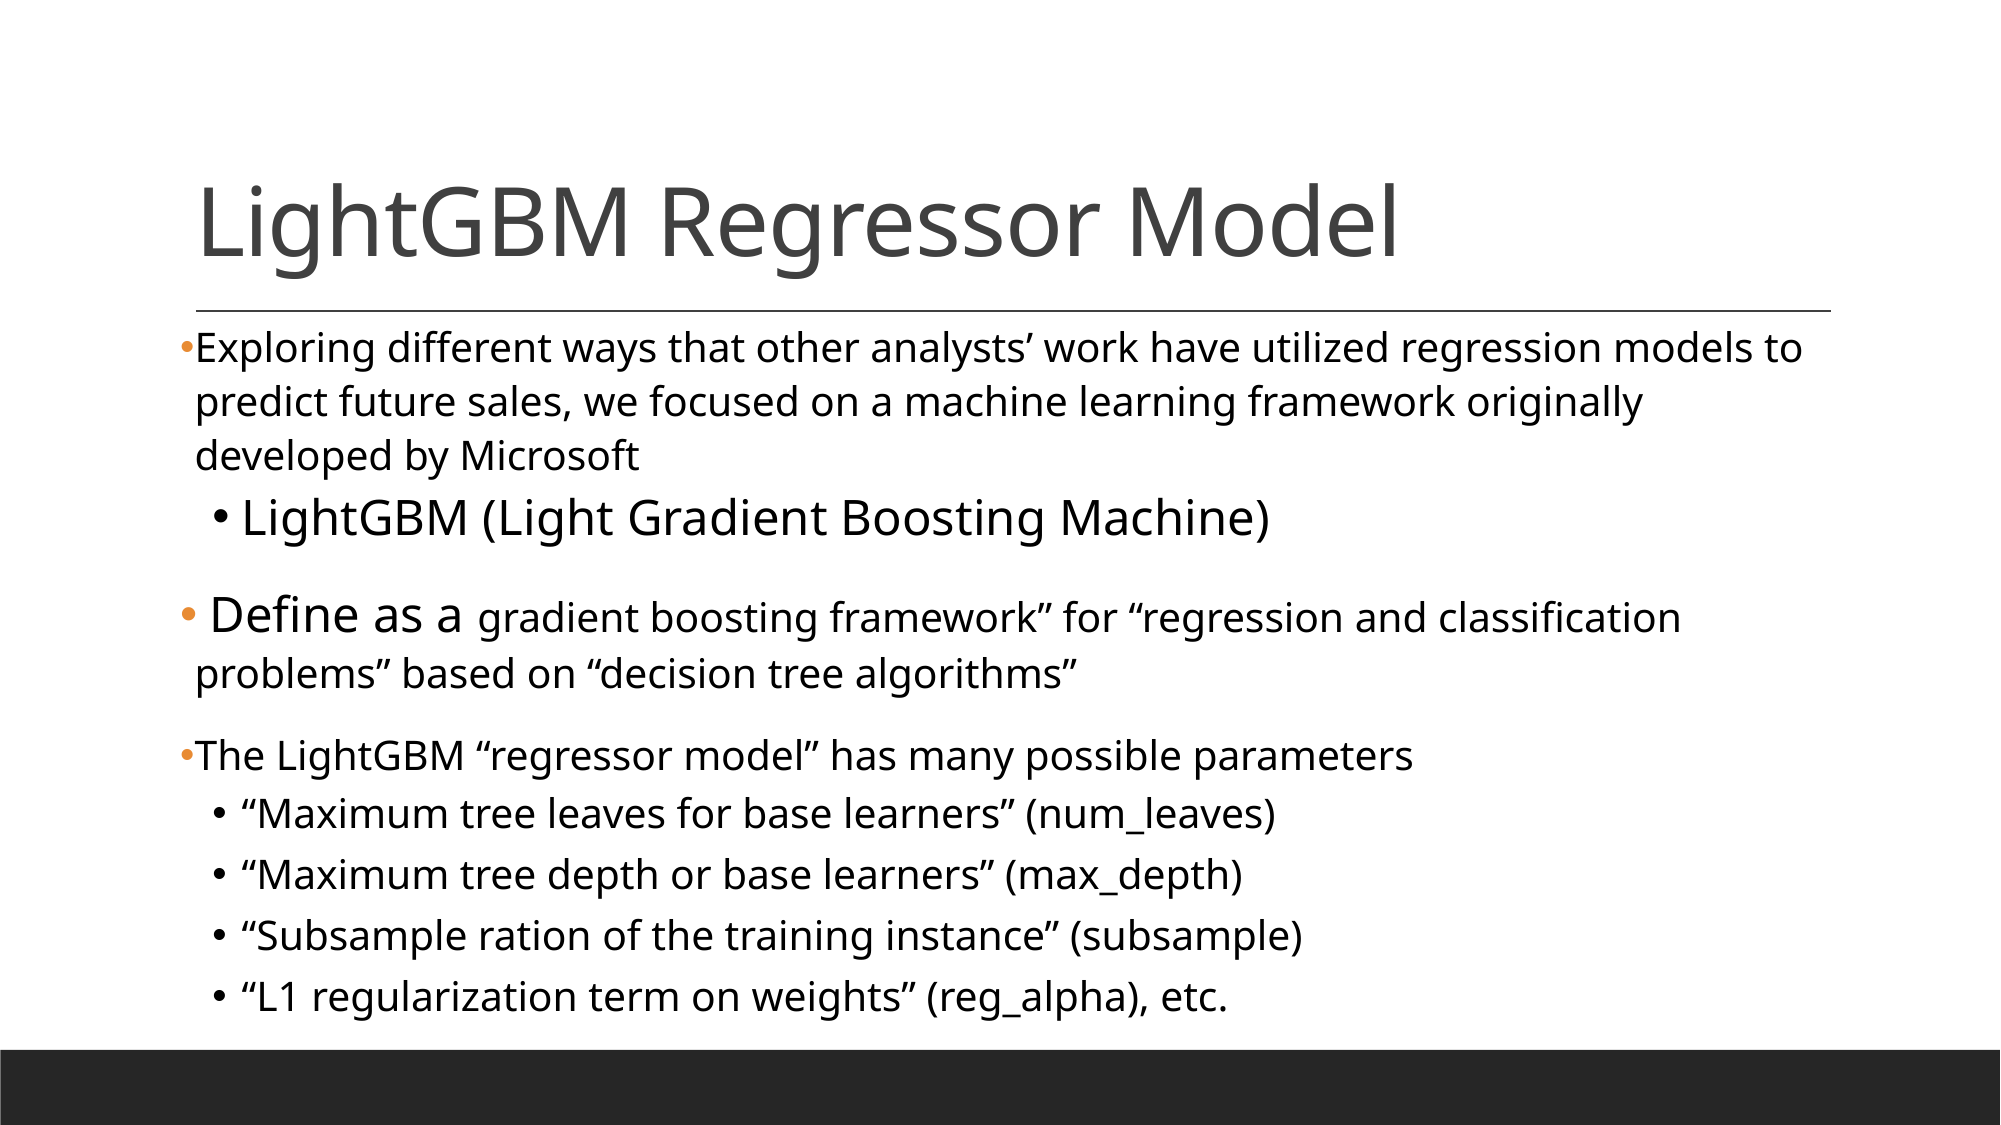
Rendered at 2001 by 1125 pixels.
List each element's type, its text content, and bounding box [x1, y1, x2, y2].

list Exploring different ways that other analysts’ work have utilized regression models to predict future sales, we focused on a machine learning framework originally developed by Microsoft LightGBM (Light Gradient Boosting Machine) Define as a gradient boosting framework” for “regression and classification problems” based on “decision tree algorithms” The LightGBM “regressor model” has many possible parameters “Maximum tree leaves for base learners” (num_leaves) “Maximum tree depth or base learners” (max_depth) “Subsample ration of the training instance” (subsample) “L1 regularization term on weights” (reg_alpha), etc. [180, 309, 1830, 1032]
title LightGBM Regressor Model [180, 47, 1830, 285]
